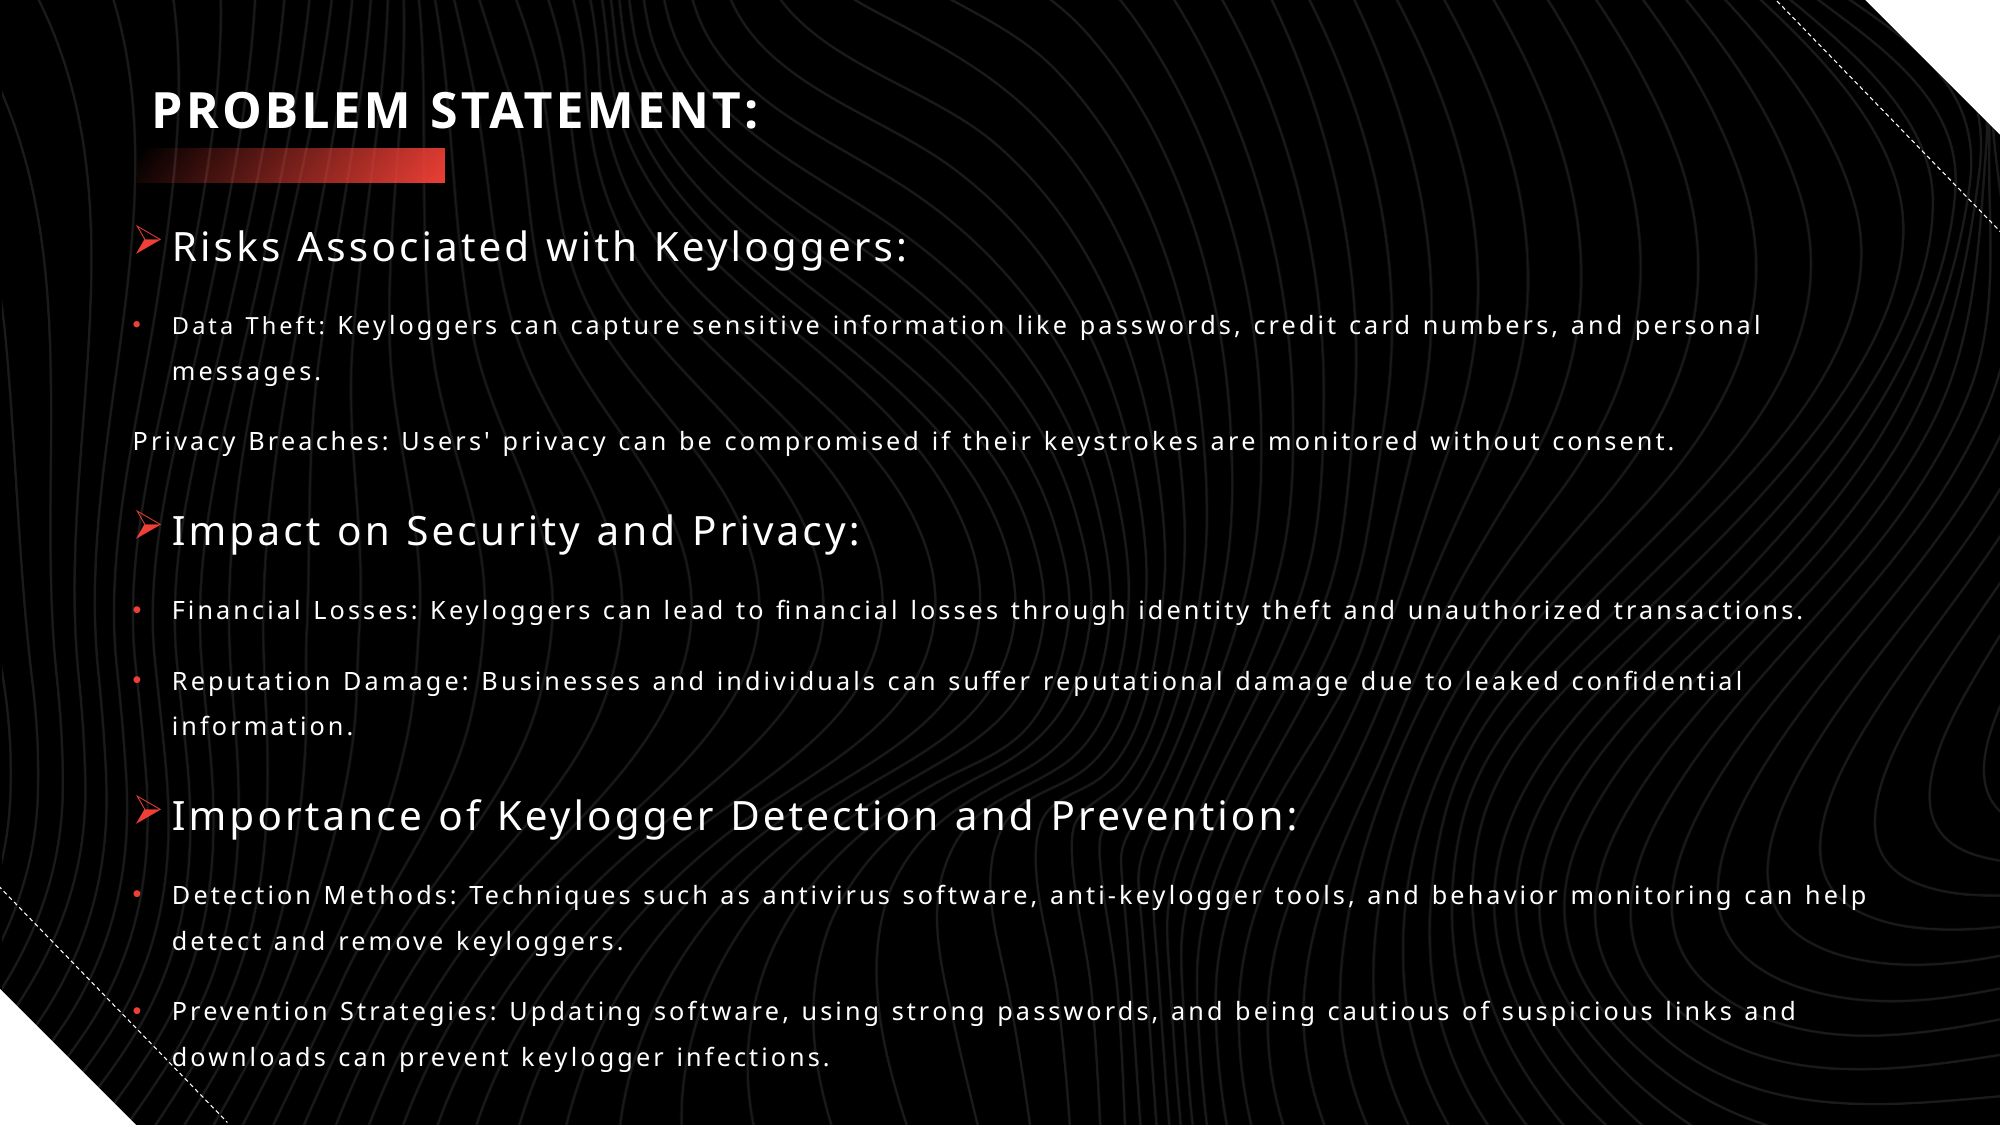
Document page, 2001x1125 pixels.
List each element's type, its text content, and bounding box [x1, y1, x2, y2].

list Risks Associated with Keyloggers: Data Theft: Keyloggers can capture sensitive information like passwords, credit card numbers, and personal messages. Privacy Breaches: Users' privacy can be compromised if their keystrokes are monitored without consent. Impact on Security and Privacy: Financial Losses: Keyloggers can lead to financial losses through identity theft and unauthorized transactions. Reputation Damage: Businesses and individuals can suffer reputational damage due to leaked confidential information. Importance of Keylogger Detection and Prevention: Detection Methods: Techniques such as antivirus software, anti-keylogger tools, and behavior monitoring can help detect and remove keyloggers. Prevention Strategies: Updating software, using strong passwords, and being cautious of suspicious links and downloads can prevent keylogger infections. [117, 188, 1912, 1083]
title PROBLEM STATEMENT: [136, 82, 1863, 144]
